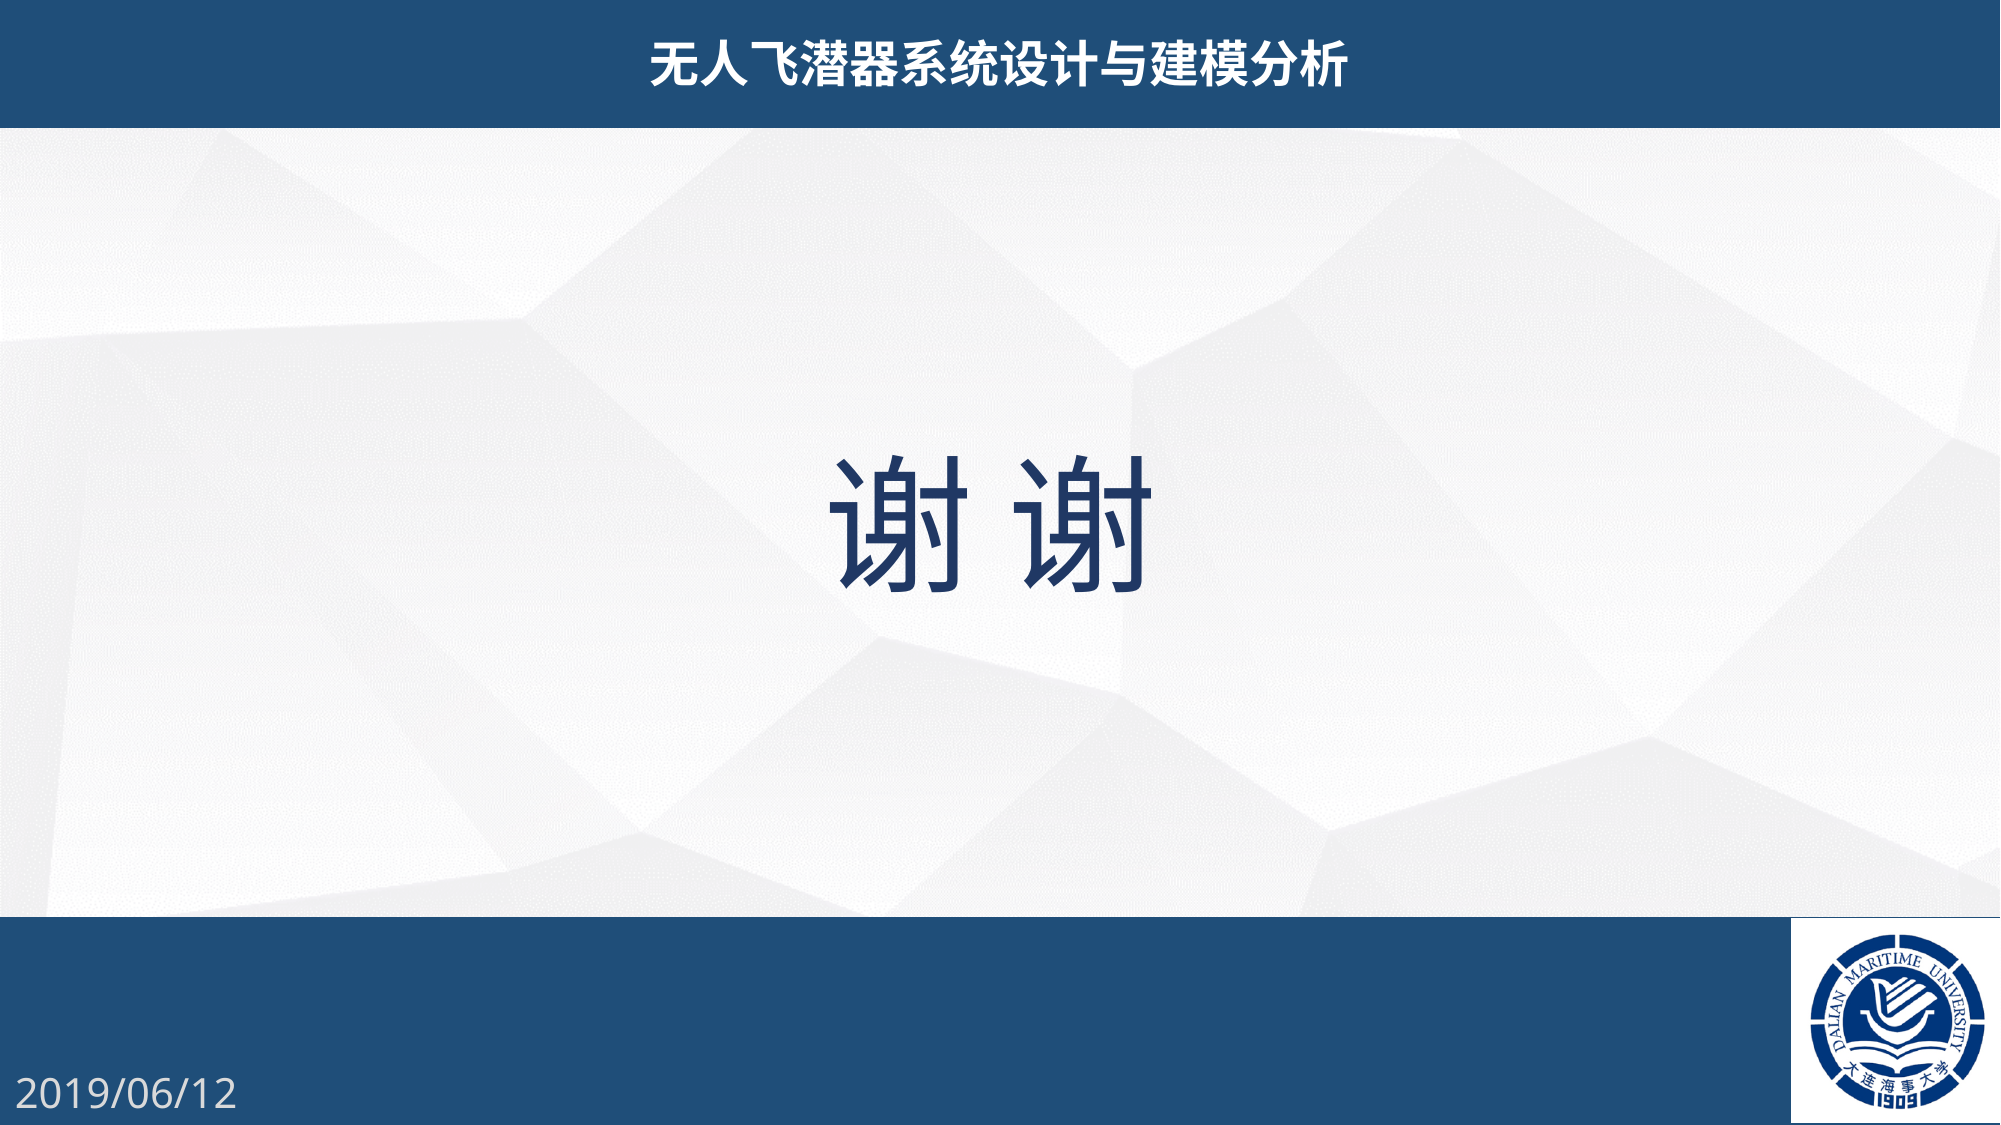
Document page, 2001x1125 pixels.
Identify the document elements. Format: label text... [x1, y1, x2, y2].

text_box [0, 0, 2000, 128]
picture [0, 0, 2001, 1125]
text_box 无人飞潜器系统设计与建模分析 [634, 25, 1366, 101]
text_box 2019/06/12 [0, 1059, 297, 1125]
text_box 谢 谢 [809, 424, 1191, 619]
text_box [0, 917, 2000, 1125]
